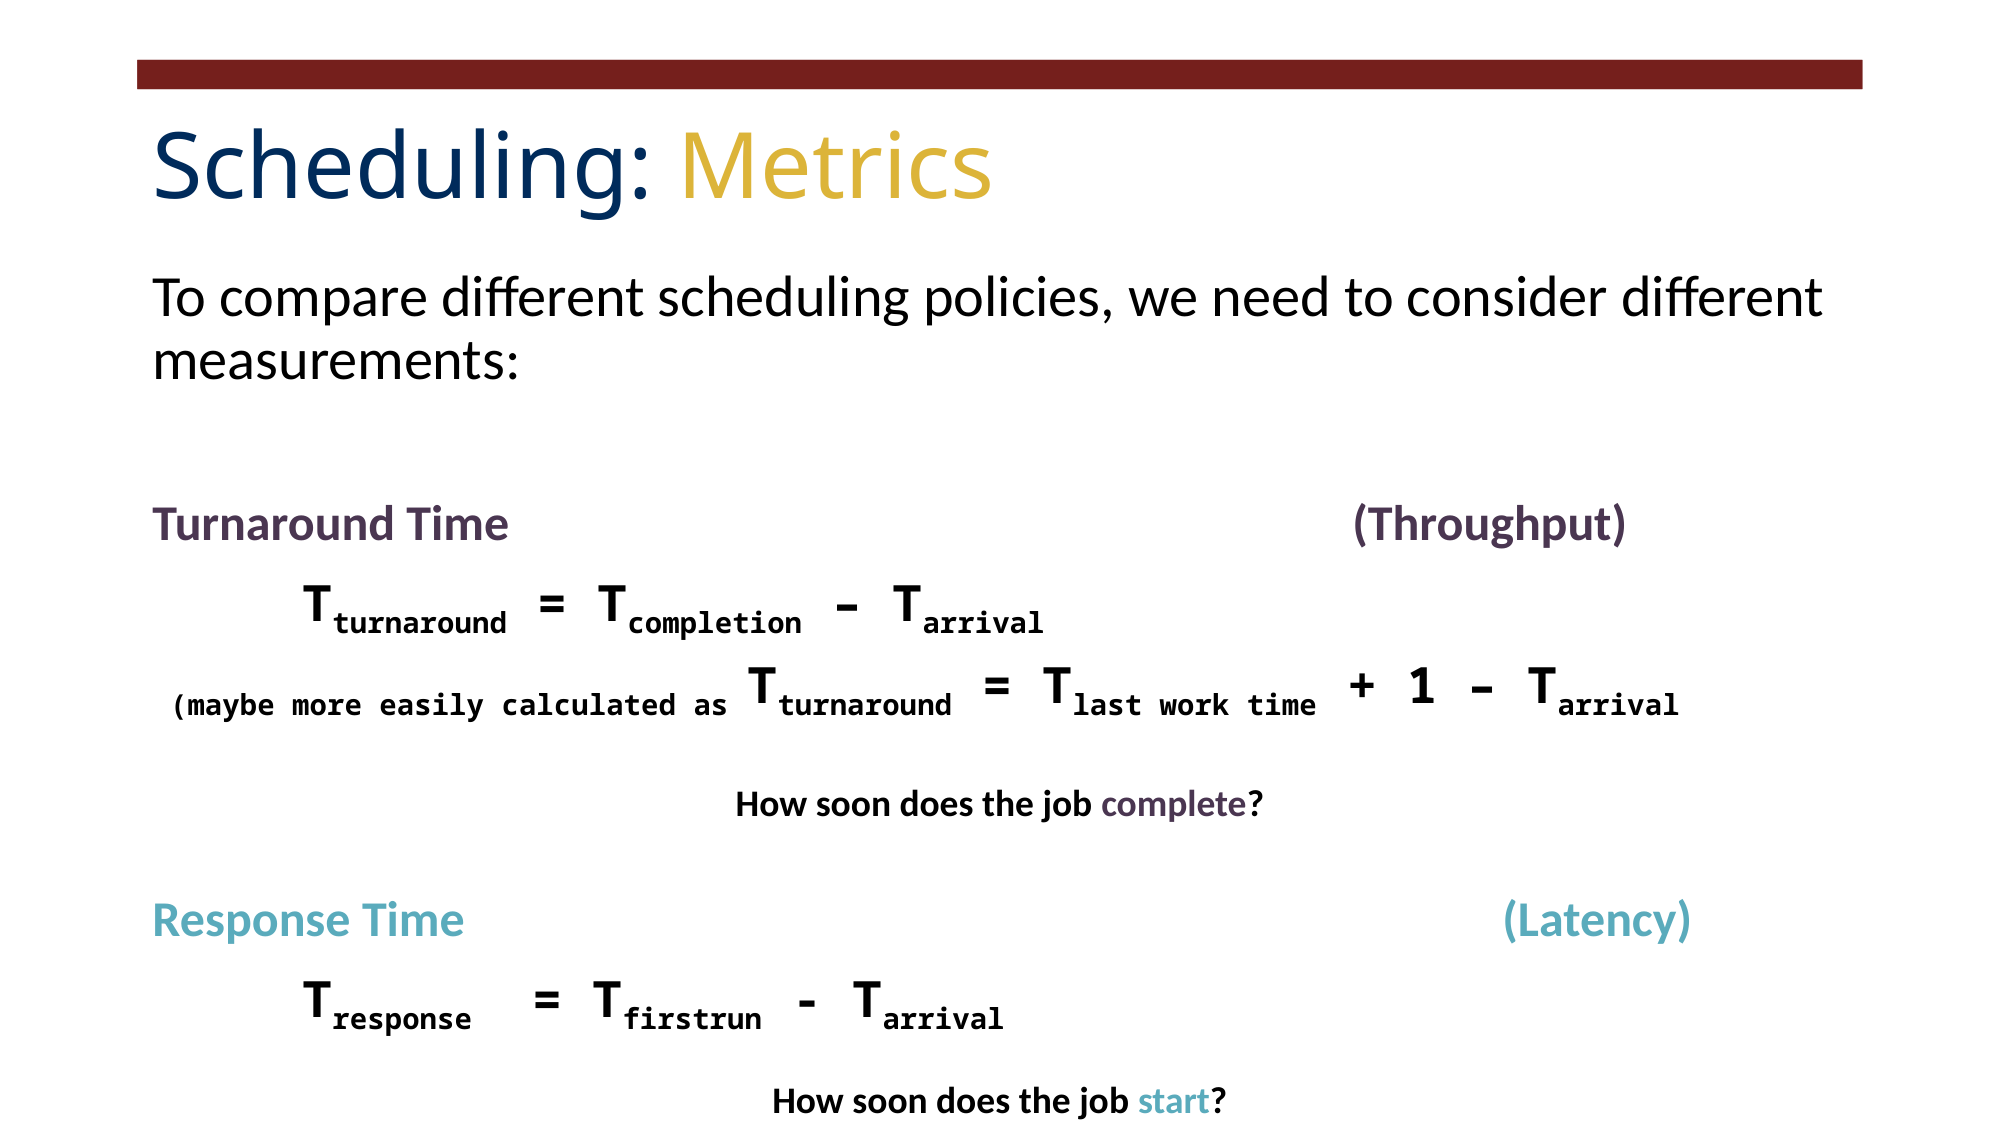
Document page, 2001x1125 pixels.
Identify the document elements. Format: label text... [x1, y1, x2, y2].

title Scheduling: Metrics [137, 59, 1863, 251]
list To compare different scheduling policies, we need to consider different measurements: Turnaround Time (Throughput) Tturnaround = Tcompletion – Tarrival (maybe more easily calculated as Tturnaround = Tlast work time + 1 – Tarrival How soon does the job complete? Response Time (Latency) Tresponse = Tfirstrun - Tarrival How soon does the job start? [137, 251, 1863, 1103]
